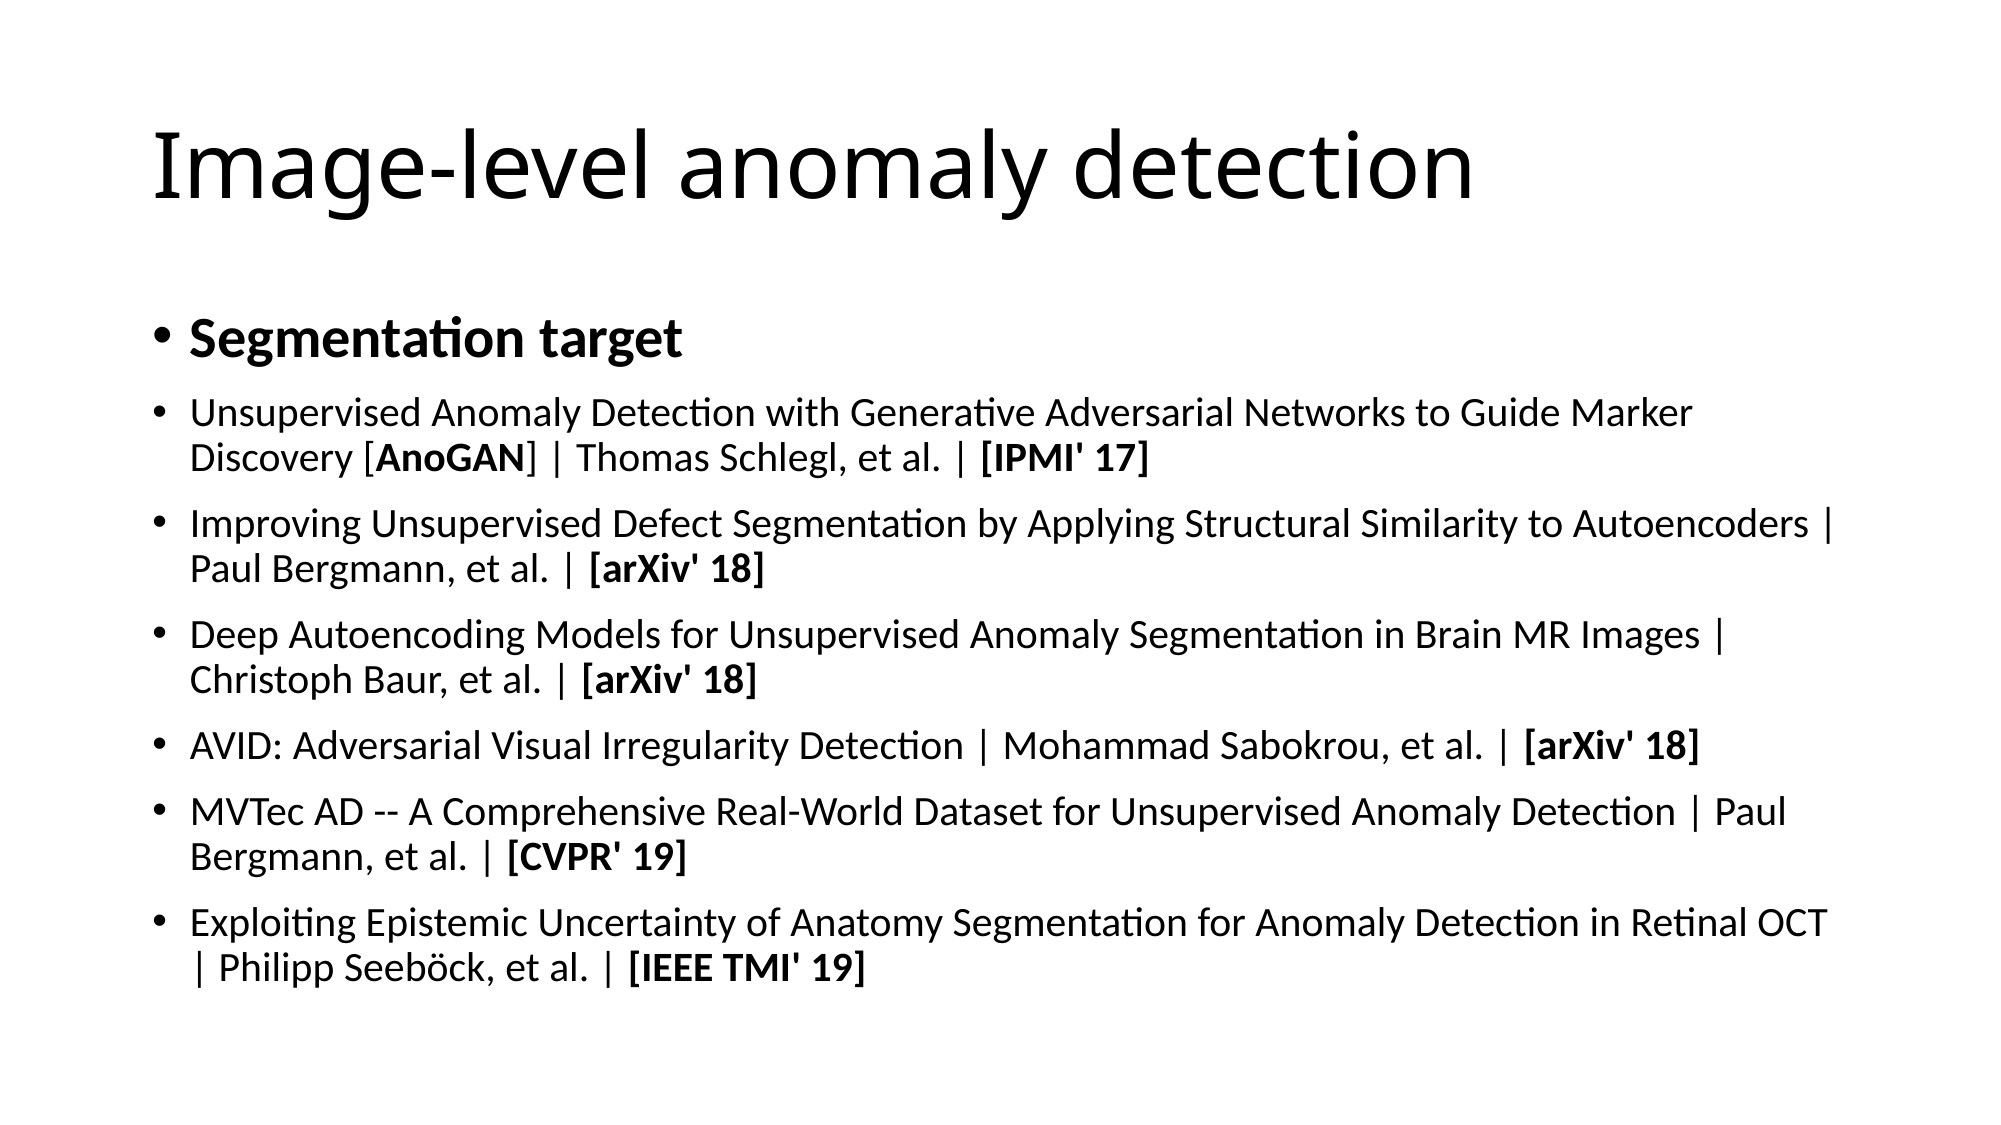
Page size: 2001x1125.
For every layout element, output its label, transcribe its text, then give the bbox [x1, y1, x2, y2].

title Image-level anomaly detection [137, 59, 1863, 278]
list Segmentation target Unsupervised Anomaly Detection with Generative Adversarial Networks to Guide Marker Discovery [AnoGAN] | Thomas Schlegl, et al. | [IPMI' 17] Improving Unsupervised Defect Segmentation by Applying Structural Similarity to Autoencoders | Paul Bergmann, et al. | [arXiv' 18] Deep Autoencoding Models for Unsupervised Anomaly Segmentation in Brain MR Images | Christoph Baur, et al. | [arXiv' 18] AVID: Adversarial Visual Irregularity Detection | Mohammad Sabokrou, et al. | [arXiv' 18] MVTec AD -- A Comprehensive Real-World Dataset for Unsupervised Anomaly Detection | Paul Bergmann, et al. | [CVPR' 19] Exploiting Epistemic Uncertainty of Anatomy Segmentation for Anomaly Detection in Retinal OCT | Philipp Seeböck, et al. | [IEEE TMI' 19] [137, 299, 1863, 1014]
